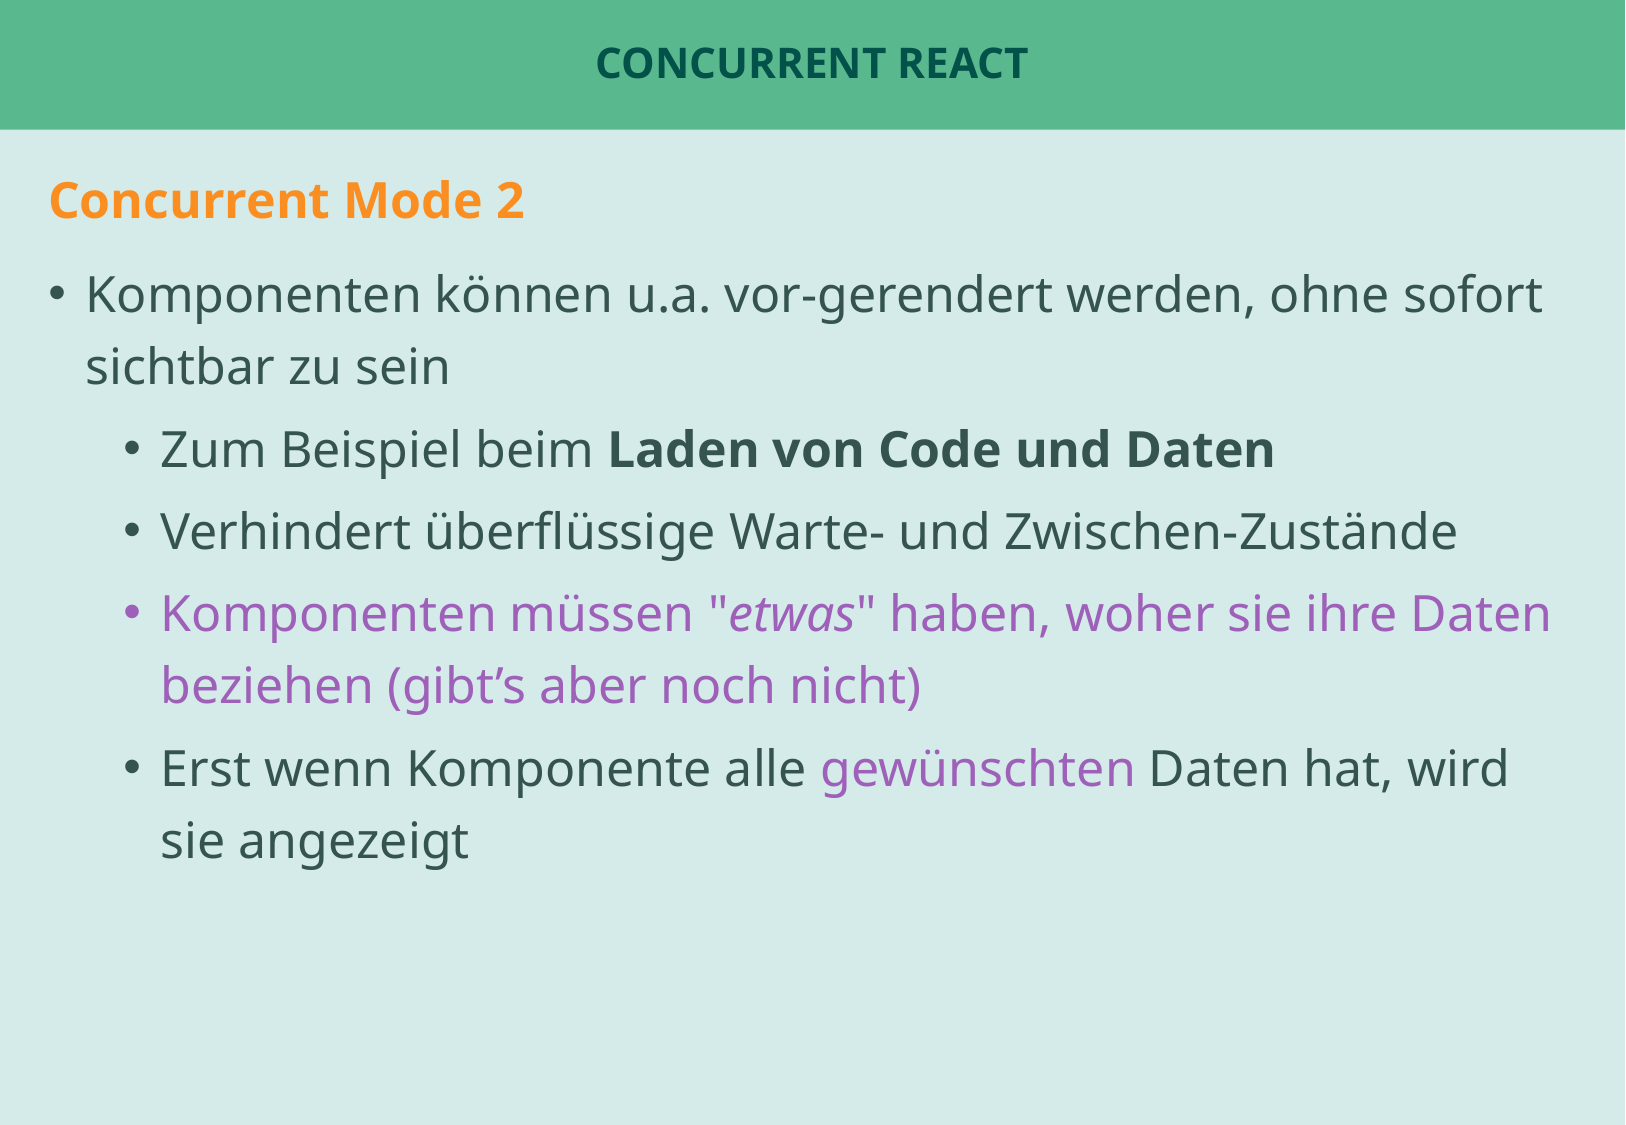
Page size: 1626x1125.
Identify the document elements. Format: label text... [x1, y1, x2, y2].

title concurrent React [0, 0, 1625, 130]
list Concurrent Mode 2 Komponenten können u.a. vor-gerendert werden, ohne sofort sichtbar zu sein Zum Beispiel beim Laden von Code und Daten Verhindert überflüssige Warte- und Zwischen-Zustände Komponenten müssen "etwas" haben, woher sie ihre Daten beziehen (gibt’s aber noch nicht) Erst wenn Komponente alle gewünschten Daten hat, wird sie angezeigt [33, 168, 1592, 1043]
